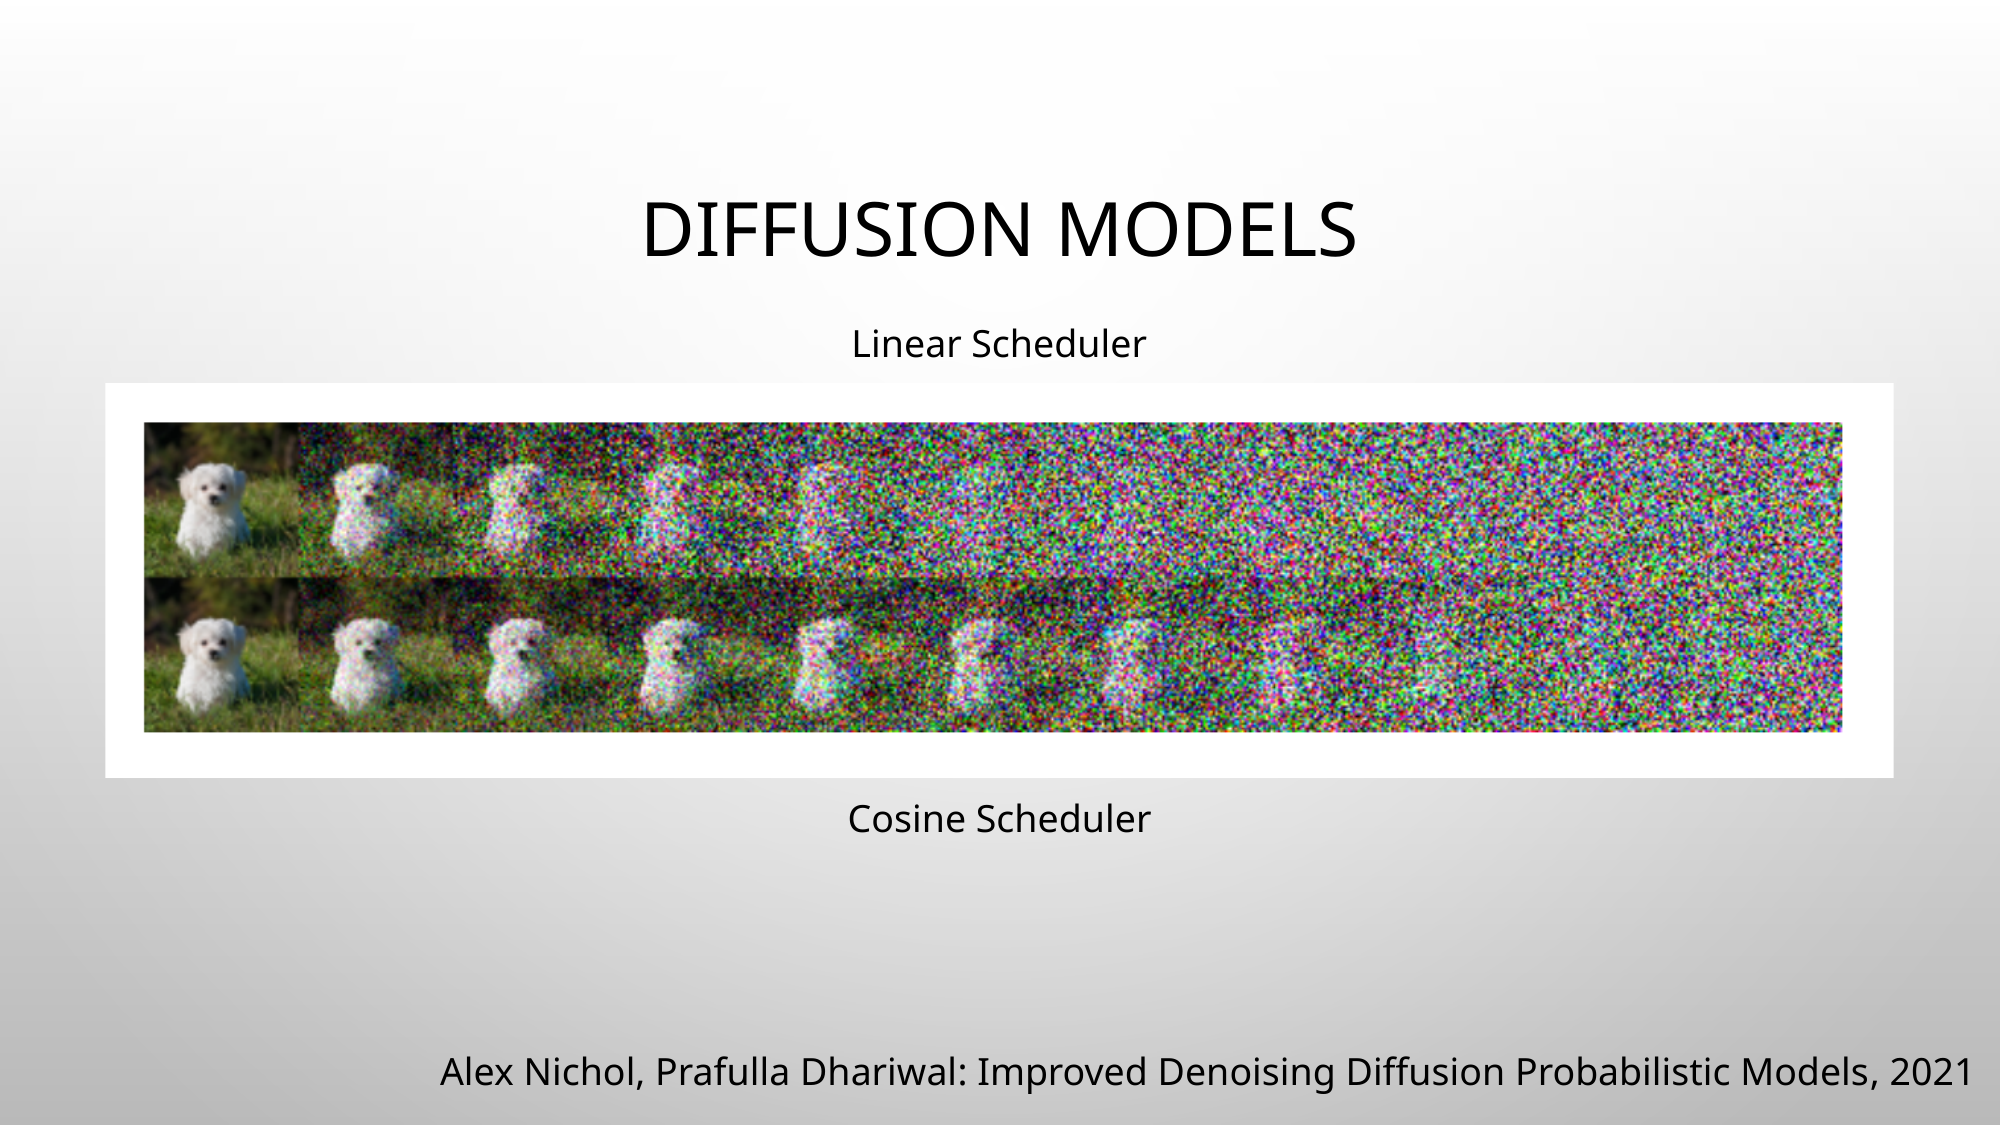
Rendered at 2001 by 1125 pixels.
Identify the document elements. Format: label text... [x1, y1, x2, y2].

text_box Linear Scheduler [836, 312, 1163, 372]
text_box Cosine Scheduler [833, 787, 1167, 848]
picture [0, 0, 2000, 1125]
text_box Alex Nichol, Prafulla Dhariwal: Improved Denoising Diffusion Probabilistic Models, 2021 [425, 1040, 1991, 1101]
title Diffusion Models [149, 101, 1851, 364]
